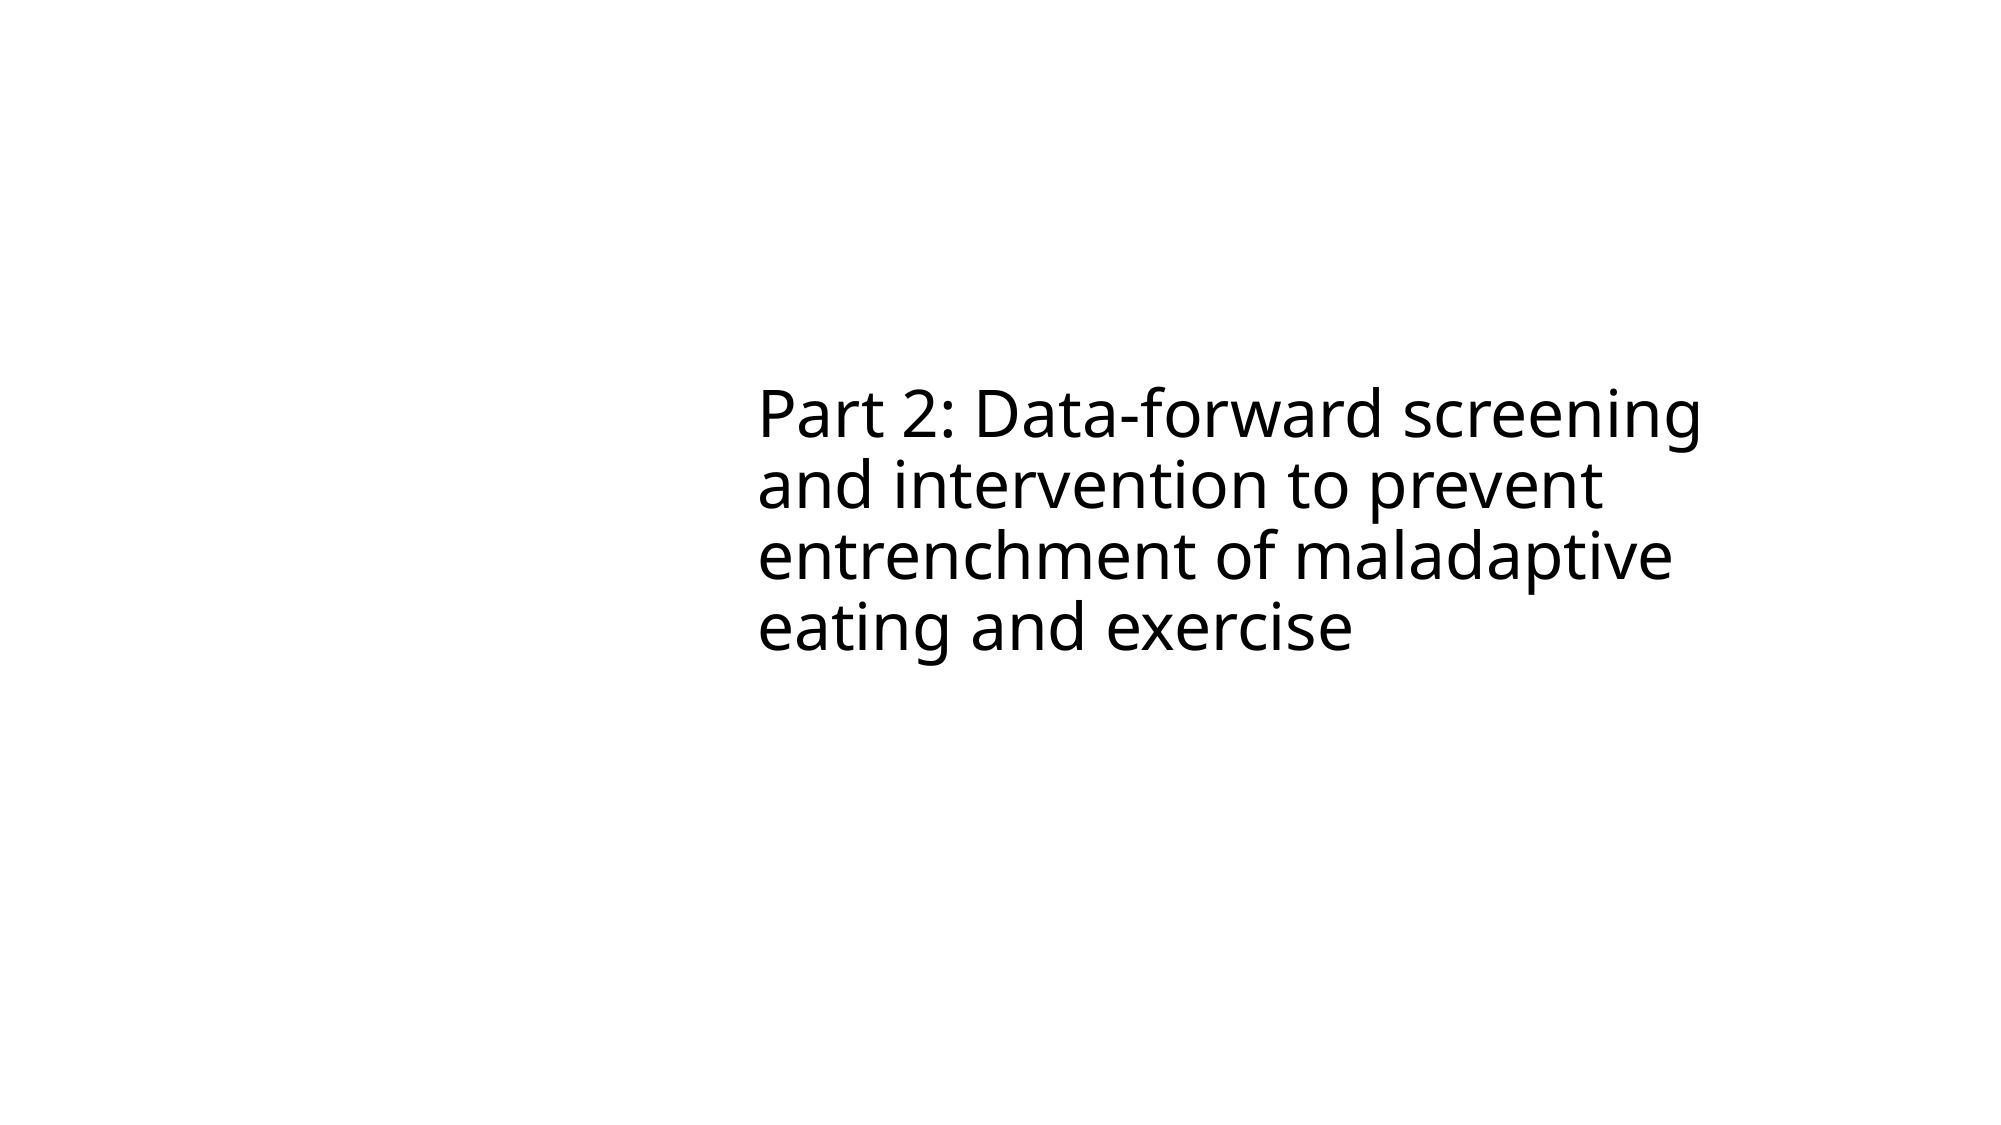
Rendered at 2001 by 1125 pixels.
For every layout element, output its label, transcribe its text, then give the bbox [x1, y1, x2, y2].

title Part 2: Data-forward screening and intervention to prevent entrenchment of maladaptive eating and exercise [742, 348, 1757, 776]
